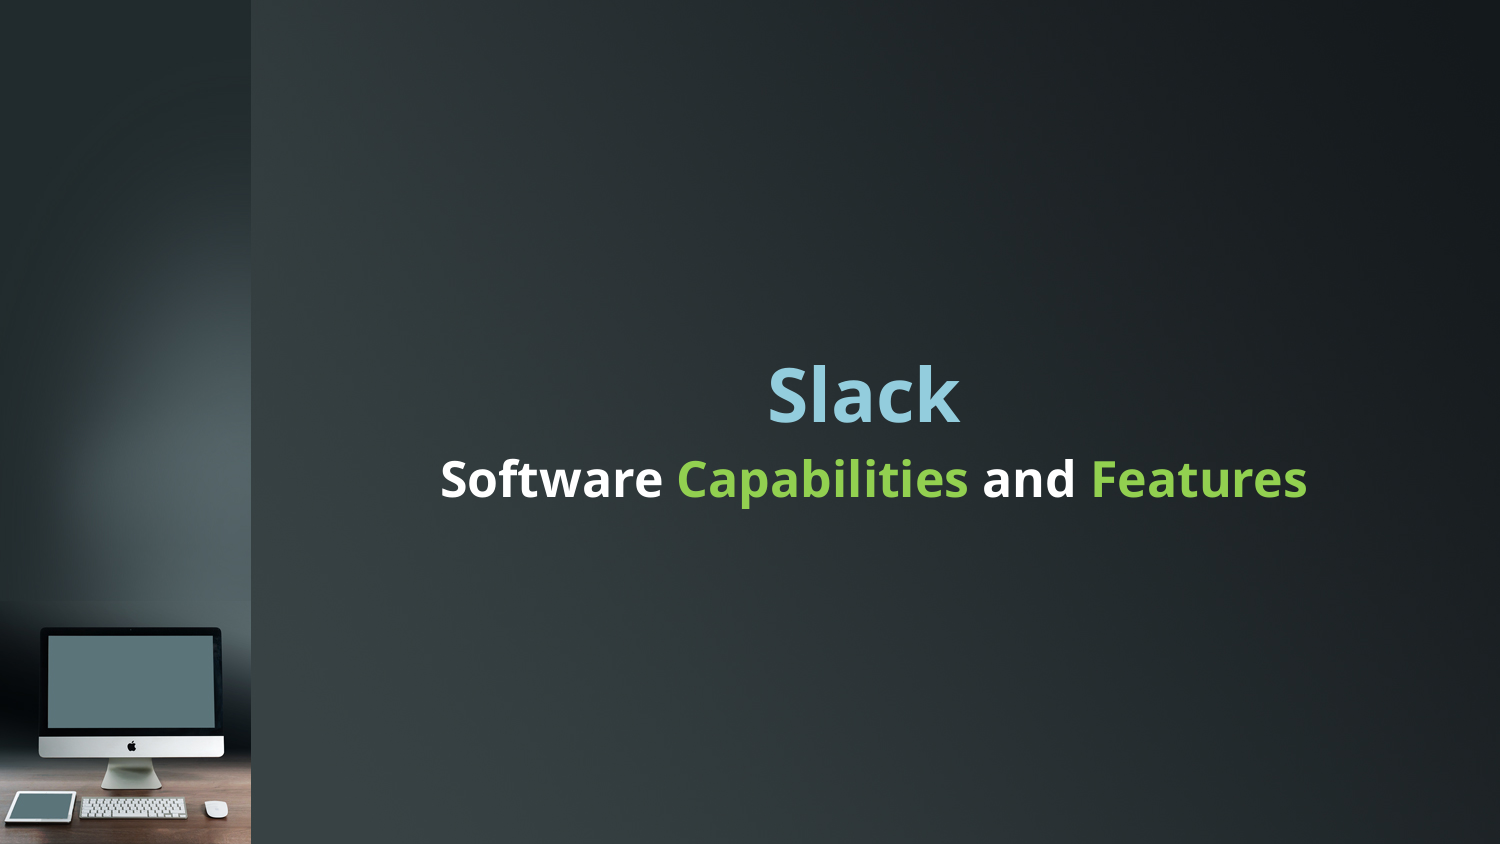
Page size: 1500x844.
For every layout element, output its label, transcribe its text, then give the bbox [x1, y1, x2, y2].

picture [0, 0, 1500, 844]
list Slack Software Capabilities and Features [324, 315, 1424, 540]
